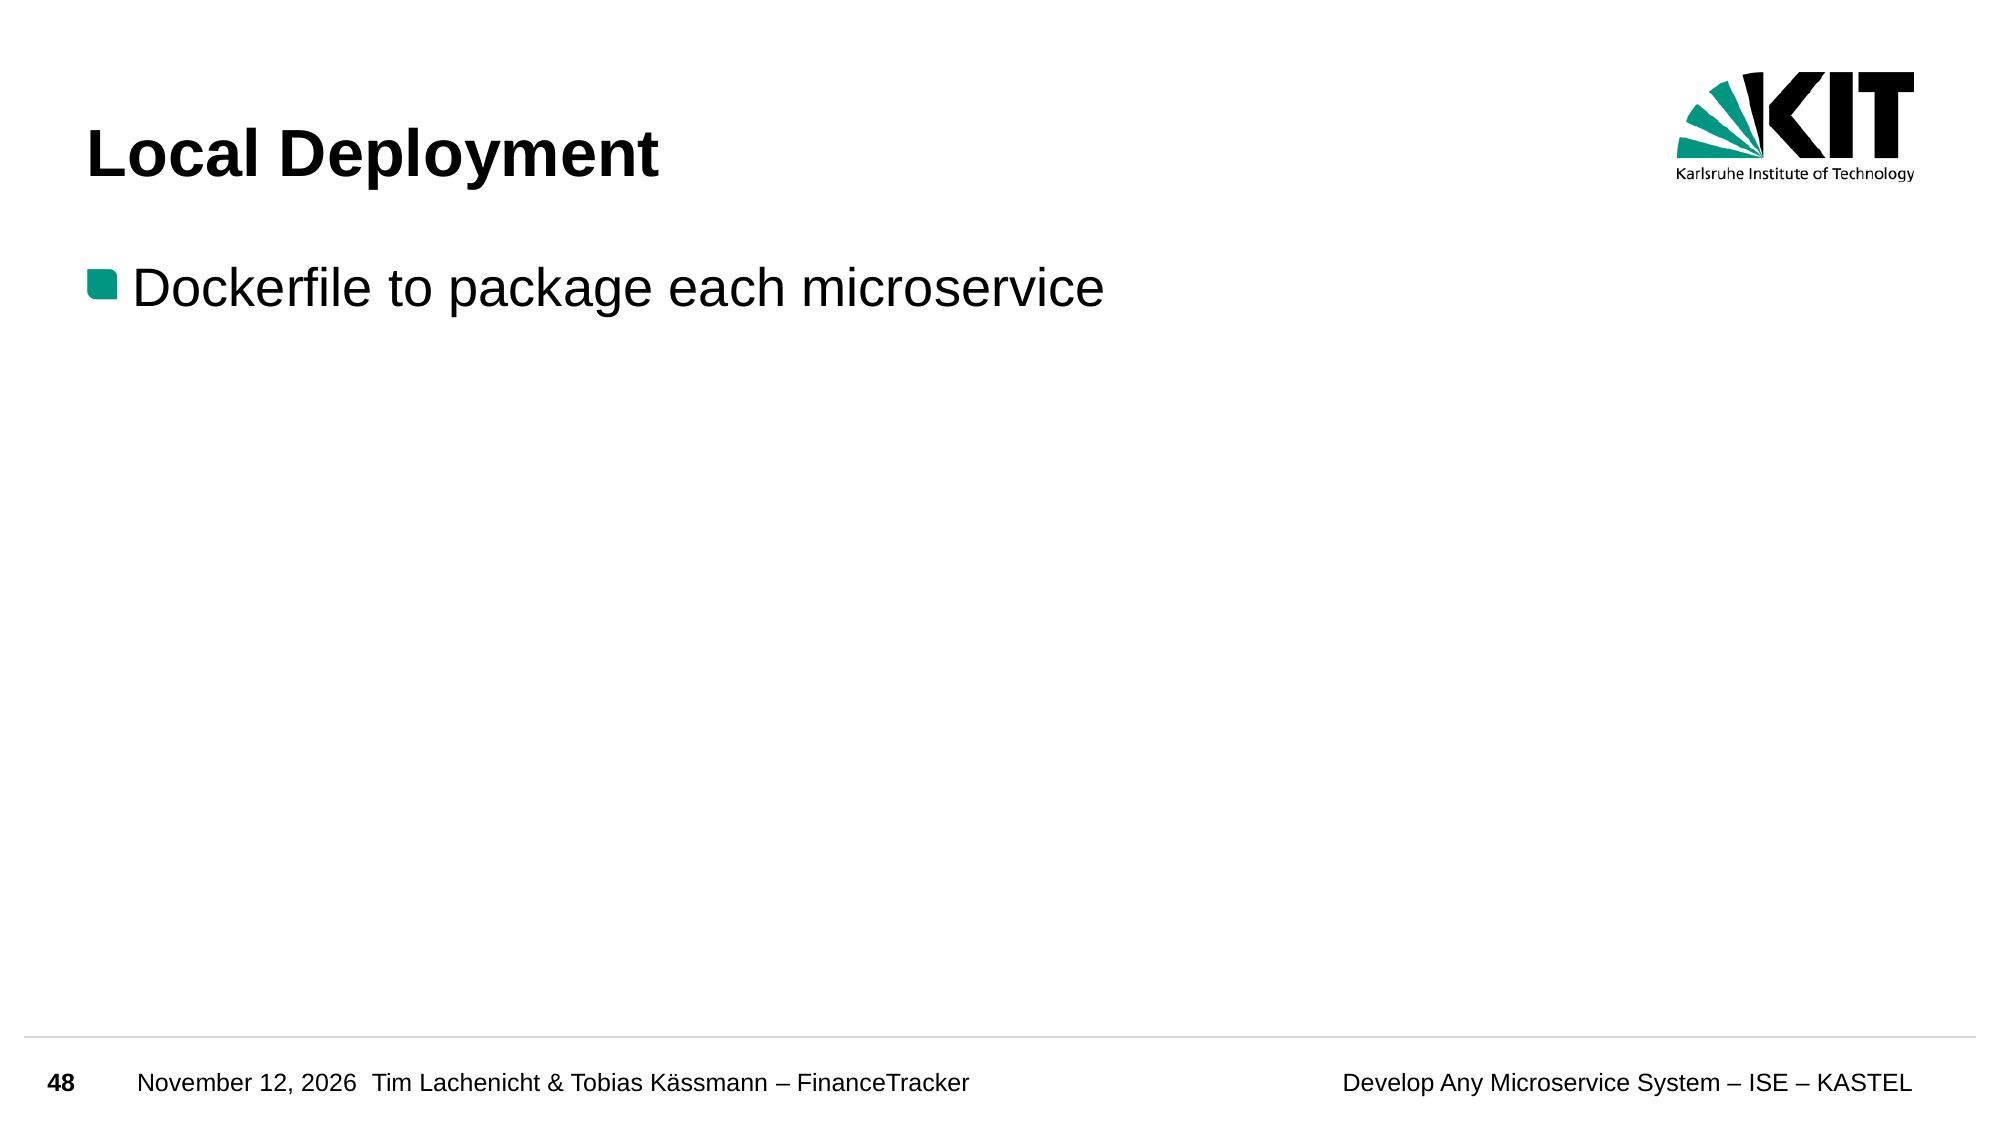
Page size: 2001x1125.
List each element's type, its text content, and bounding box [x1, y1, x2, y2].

slide_number 48 [47, 1038, 119, 1125]
picture [1677, 72, 1914, 182]
picture [87, 269, 117, 303]
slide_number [137, 1038, 362, 1125]
title Local Deployment [86, 64, 1589, 191]
list Dockerfile to package each microservice [87, 259, 1913, 996]
